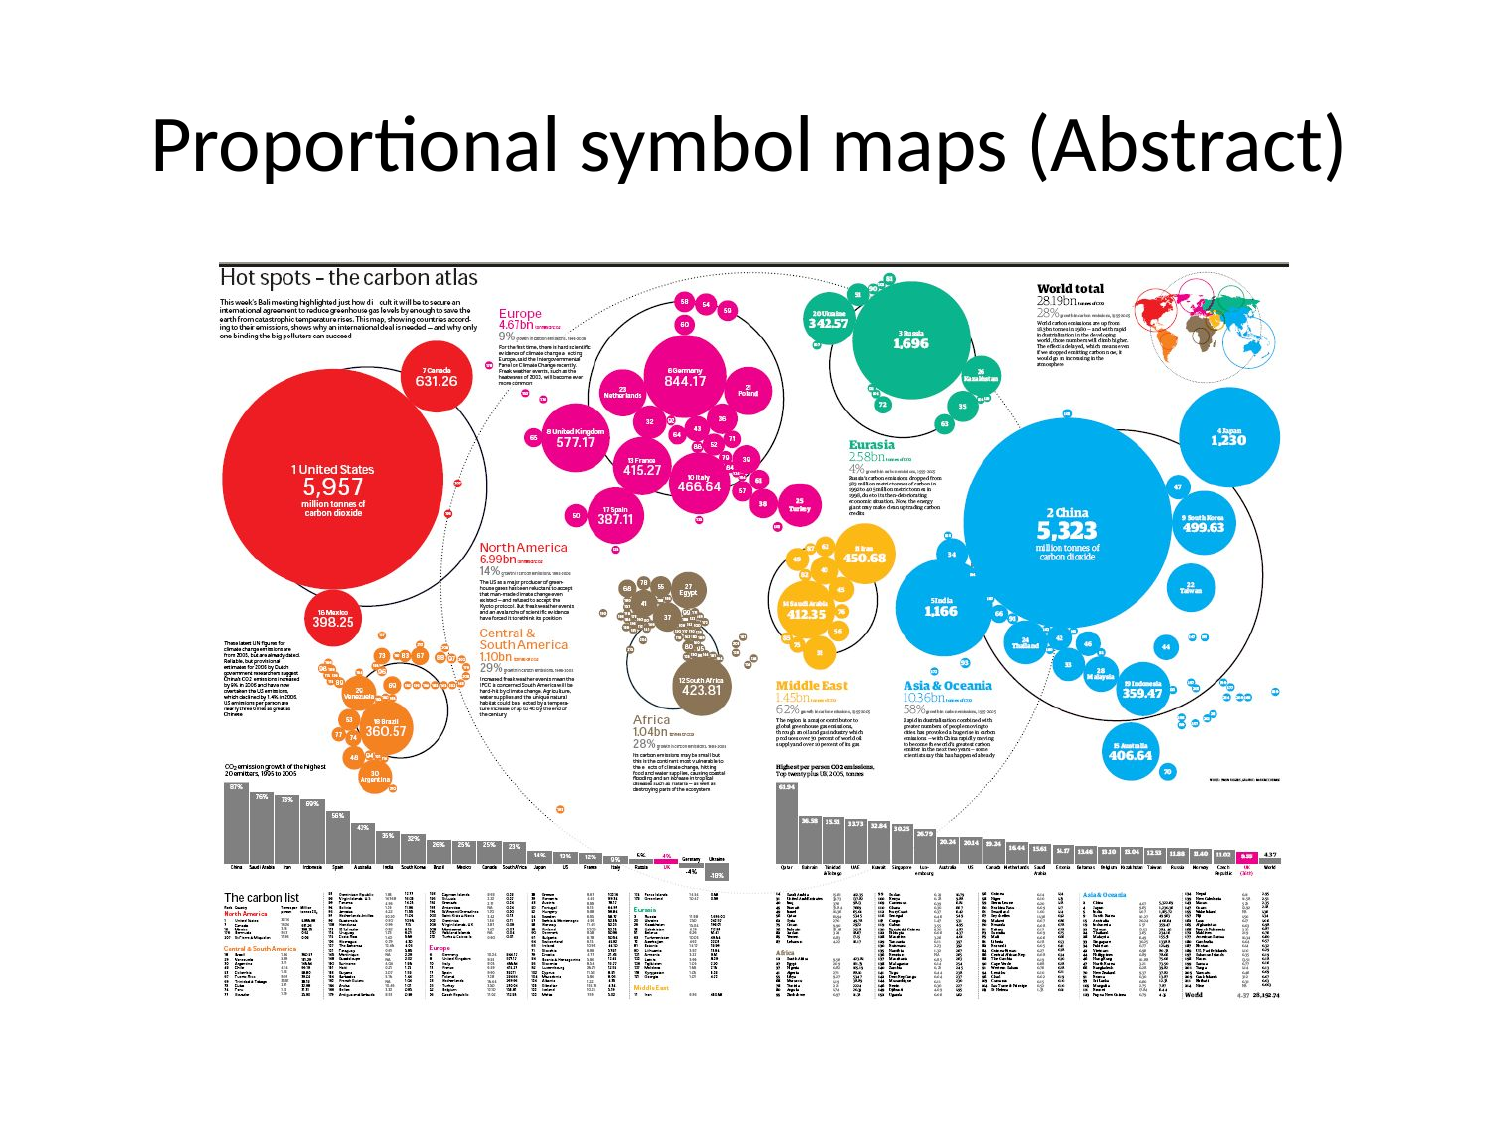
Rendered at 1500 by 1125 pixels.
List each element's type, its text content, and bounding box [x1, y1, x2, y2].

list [74, 262, 1426, 1006]
title Proportional symbol maps (Abstract) [75, 45, 1425, 233]
